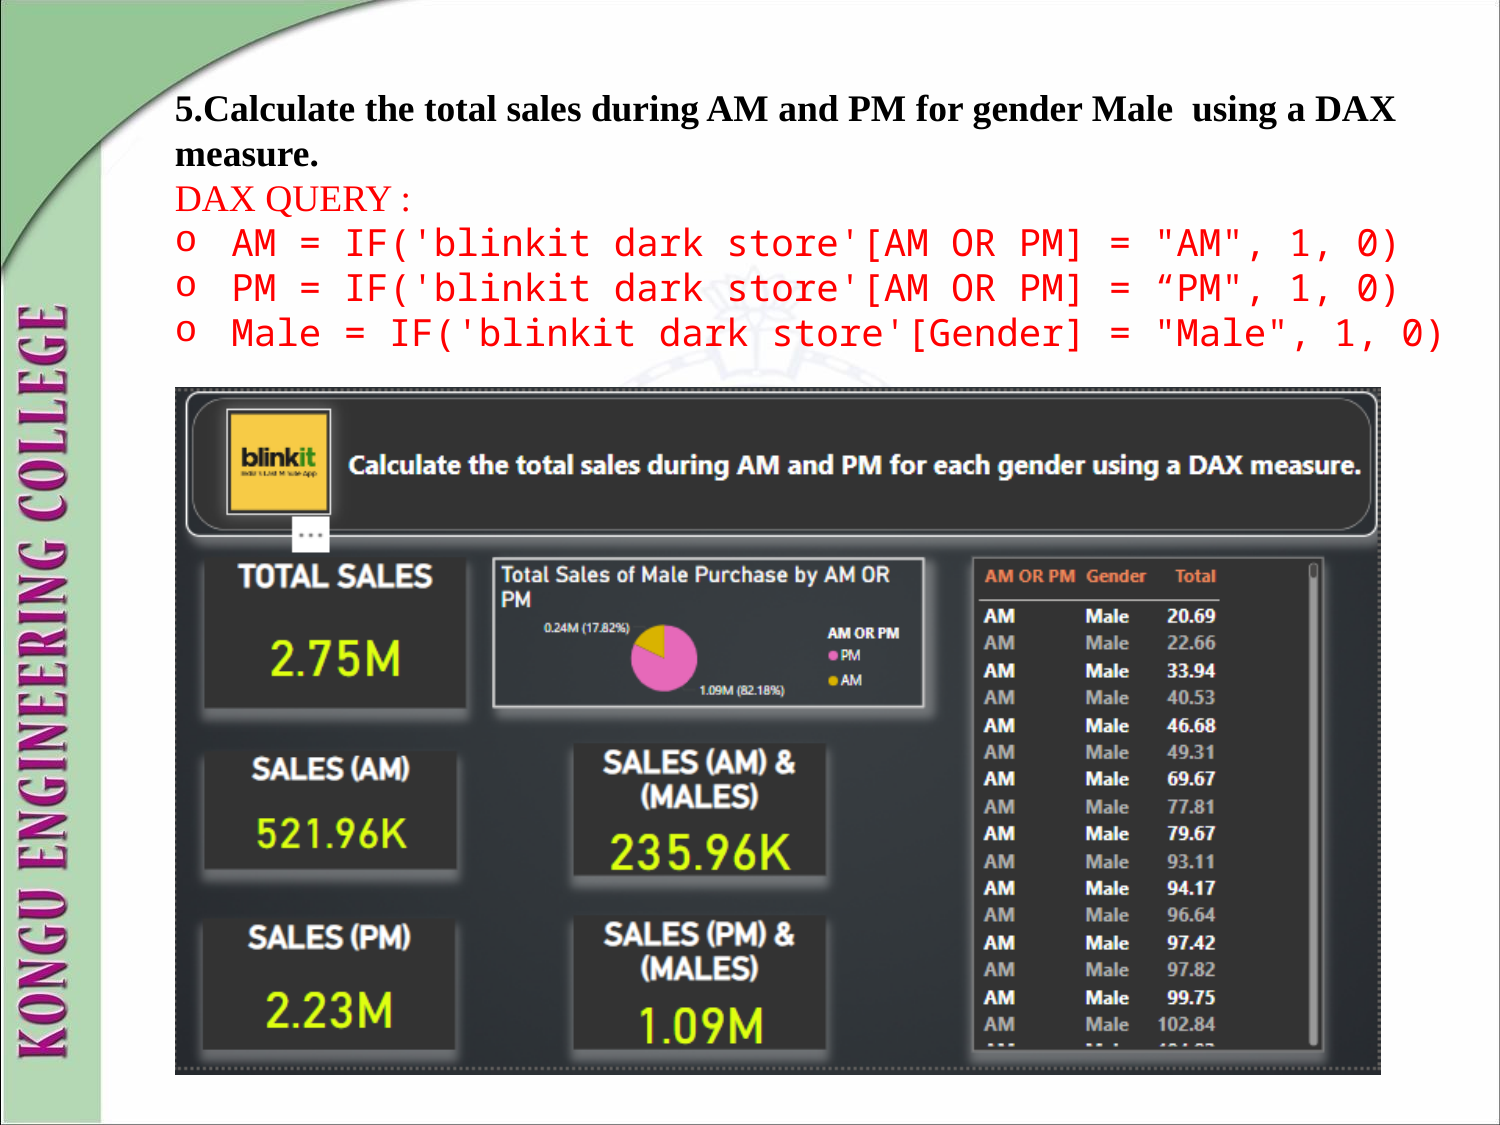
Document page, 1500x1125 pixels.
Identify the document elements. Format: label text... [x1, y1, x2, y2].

list 5.Calculate the total sales during AM and PM for gender Male using a DAX measure. DAX QUERY : AM = IF('blinkit dark store'[AM OR PM] = "AM", 1, 0) PM = IF('blinkit dark store'[AM OR PM] = “PM", 1, 0) Male = IF('blinkit dark store'[Gender] = "Male", 1, 0) [174, 84, 1475, 413]
picture [0, 0, 1500, 1125]
